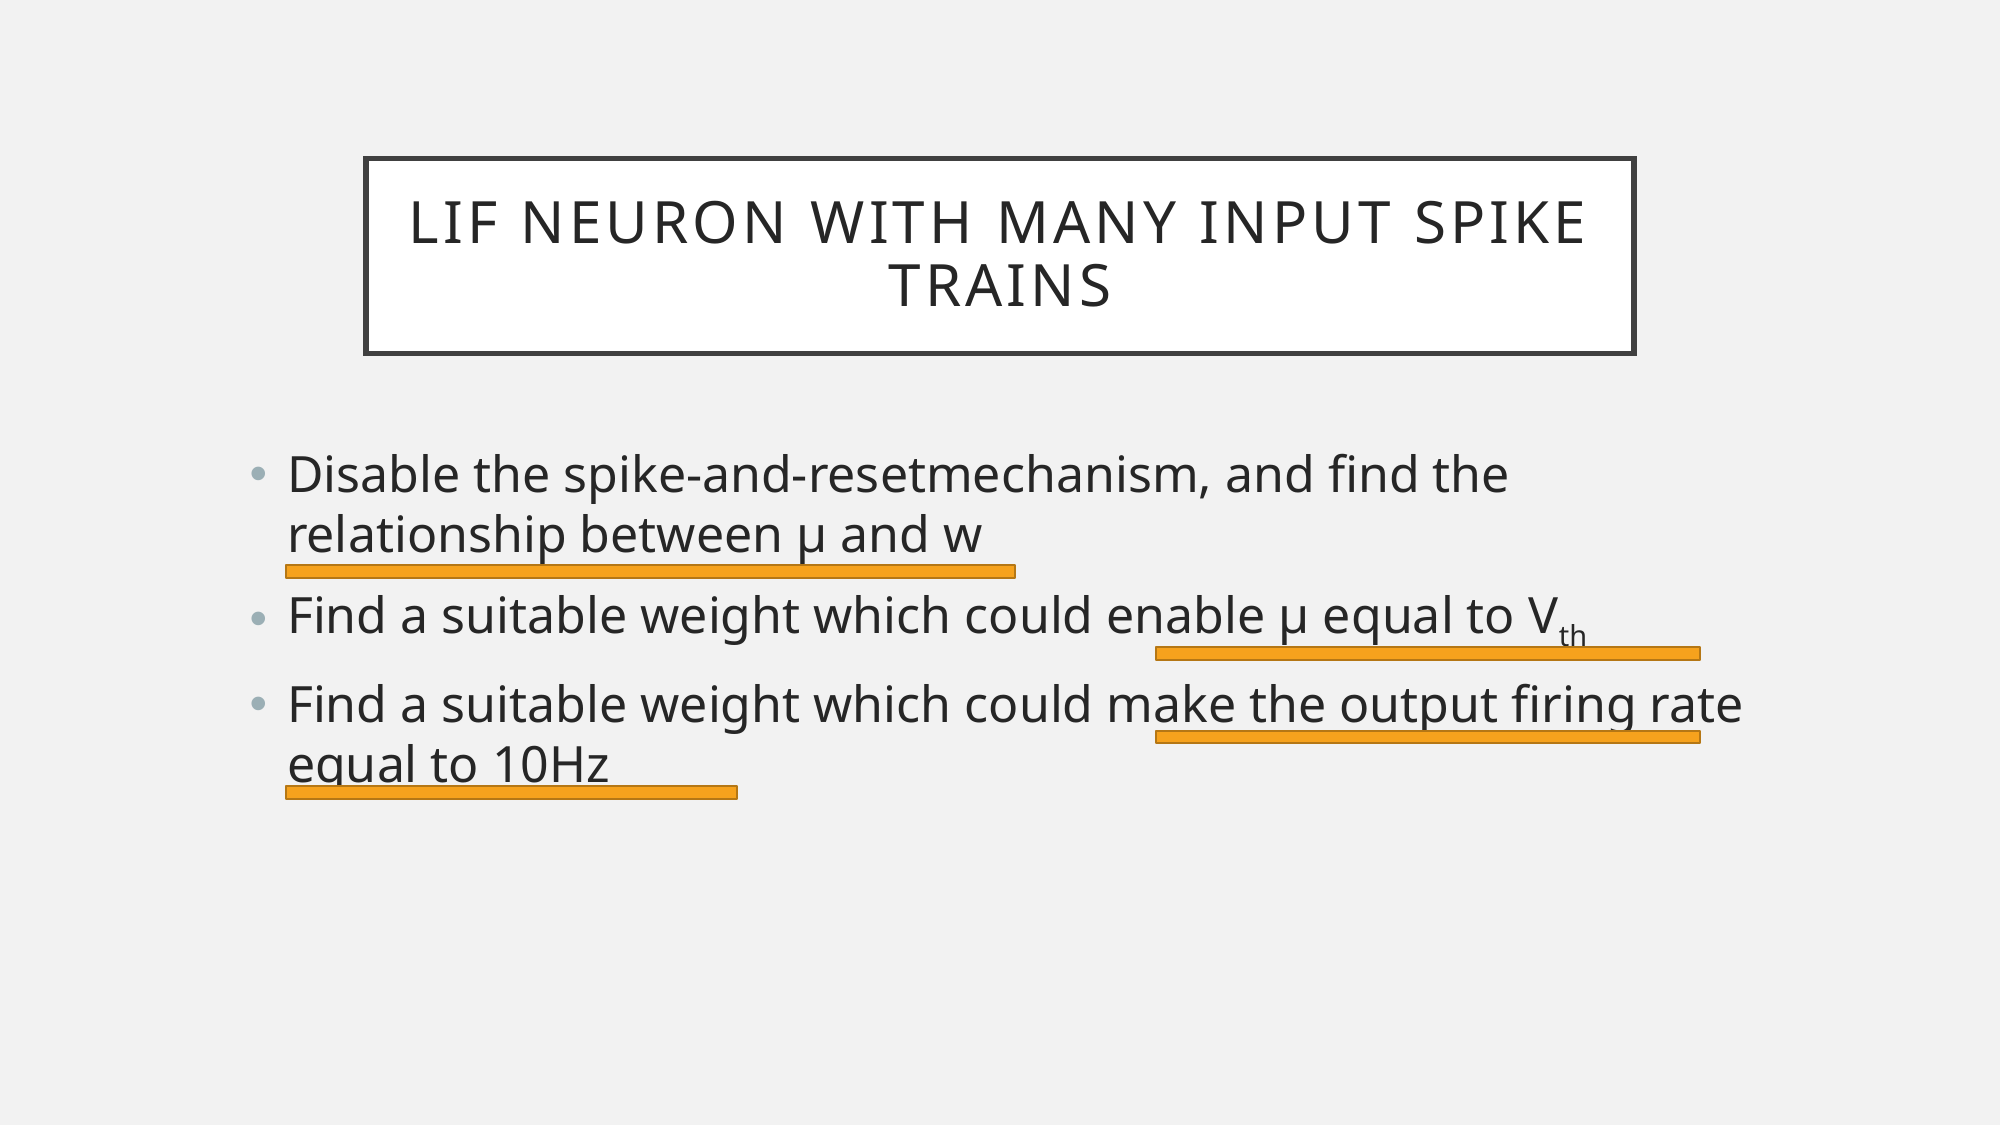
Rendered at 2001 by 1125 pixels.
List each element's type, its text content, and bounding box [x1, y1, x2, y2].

text_box [1155, 646, 1701, 661]
text_box [1155, 730, 1701, 744]
list Disable the spike-and-resetmechanism, and find the relationship between μ and w Find a suitable weight which could enable μ equal to Vth Find a suitable weight which could make the output firing rate equal to 10Hz [234, 435, 1810, 737]
title LIF neuron with many input spike trains [363, 156, 1637, 356]
text_box [285, 785, 738, 800]
text_box [285, 564, 1016, 579]
